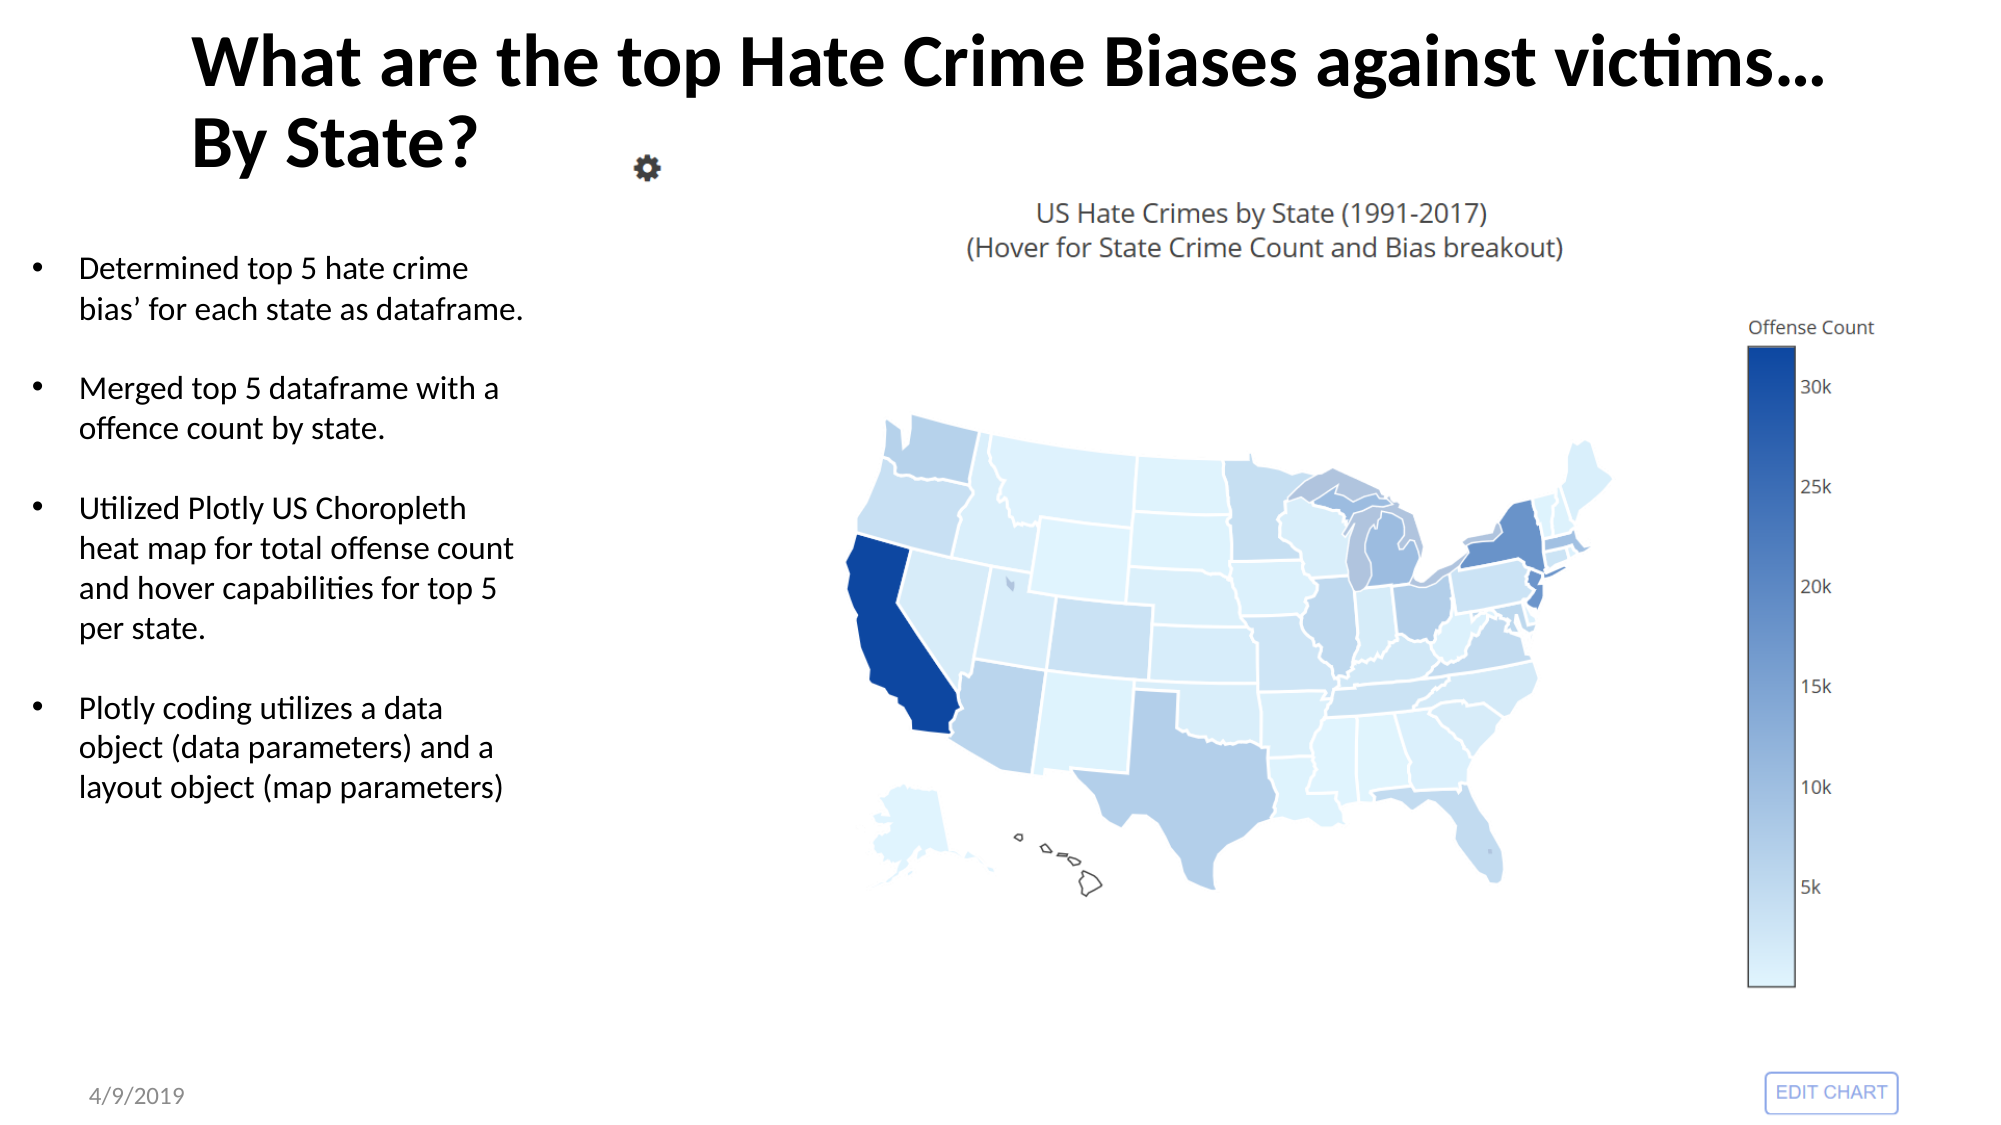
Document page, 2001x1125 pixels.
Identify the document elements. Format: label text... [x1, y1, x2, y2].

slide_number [46, 1064, 200, 1125]
picture [595, 121, 1958, 1125]
text_box Determined top 5 hate crime bias’ for each state as dataframe. Merged top 5 dataframe with a offence count by state. Utilized Plotly US Choropleth heat map for total offense count and hover capabilities for top 5 per state. Plotly coding utilizes a data object (data parameters) and a layout object (map parameters) [17, 239, 550, 813]
text_box What are the top Hate Crime Biases against victims… By State? [176, 57, 1871, 148]
